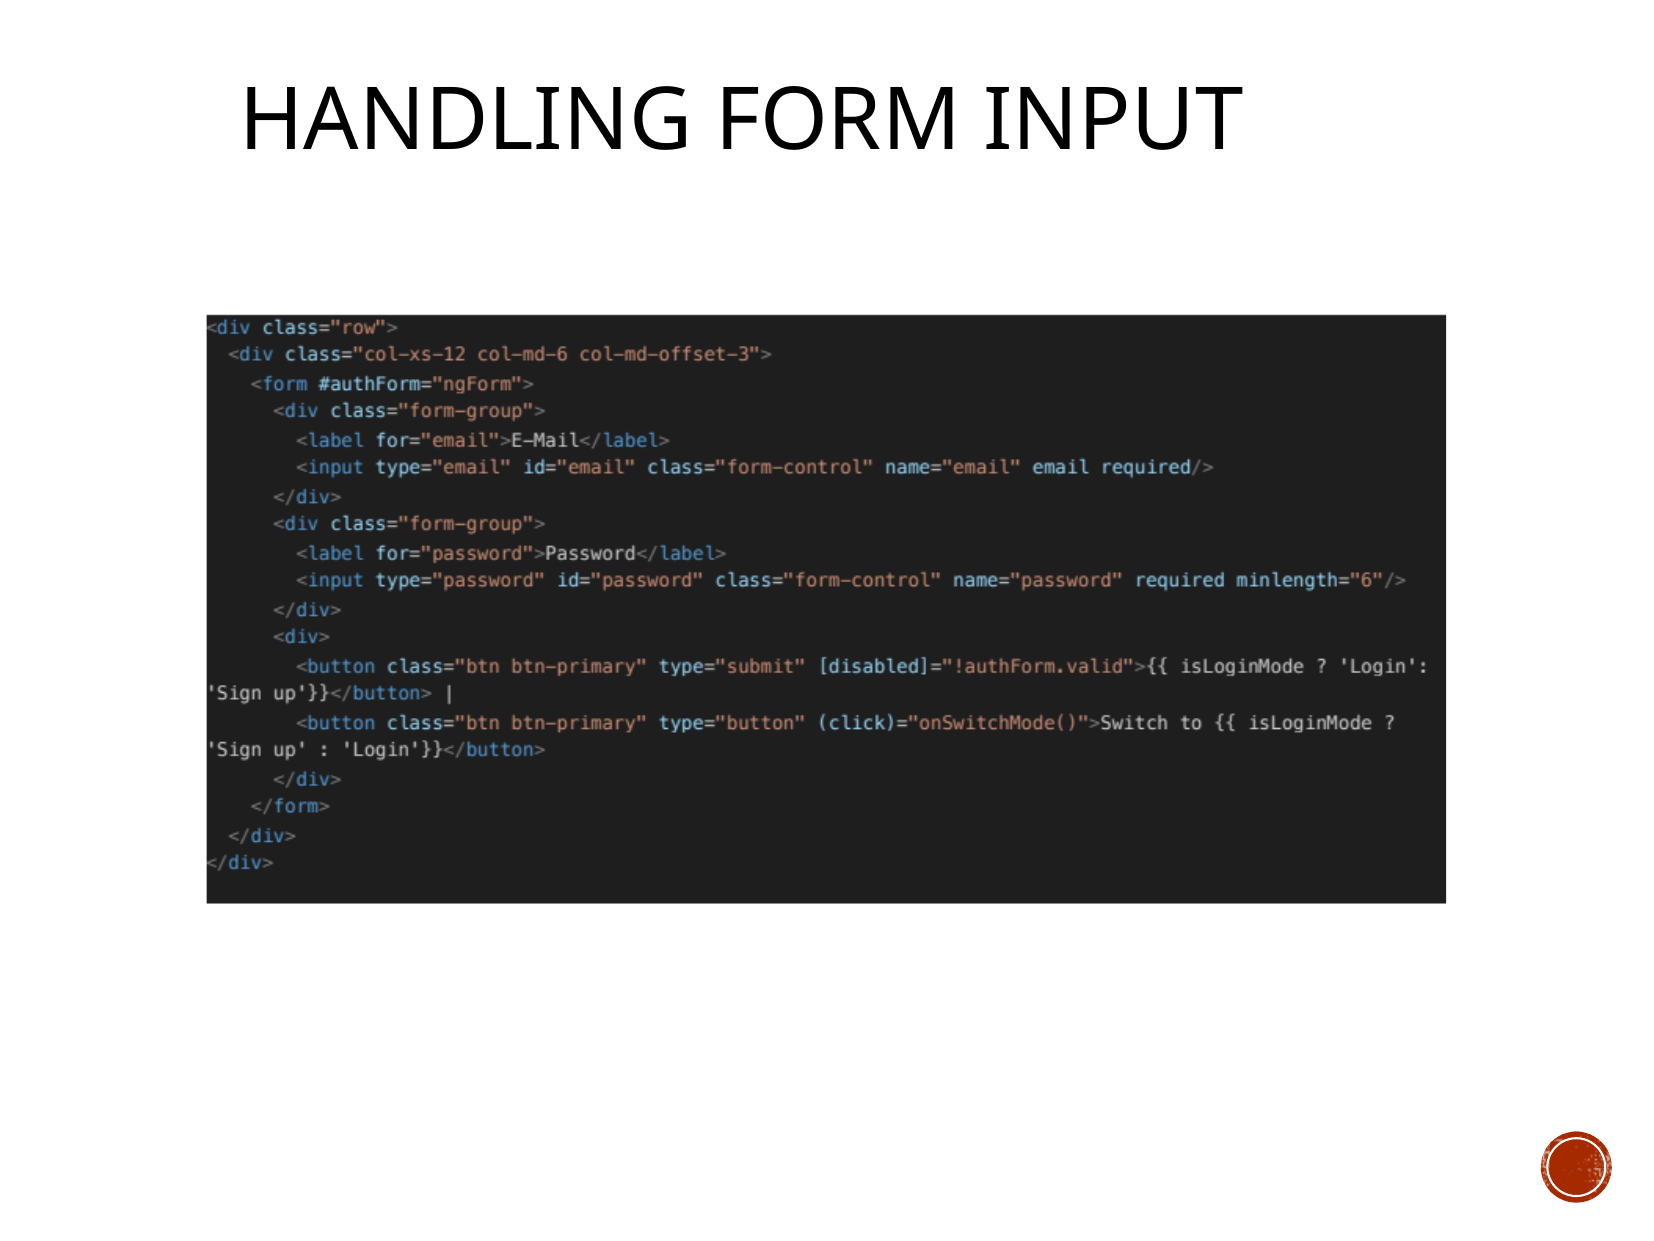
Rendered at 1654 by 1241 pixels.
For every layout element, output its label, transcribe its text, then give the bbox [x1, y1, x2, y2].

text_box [209, 313, 1443, 927]
title HANDLING FORM INPUT [224, 66, 1495, 282]
